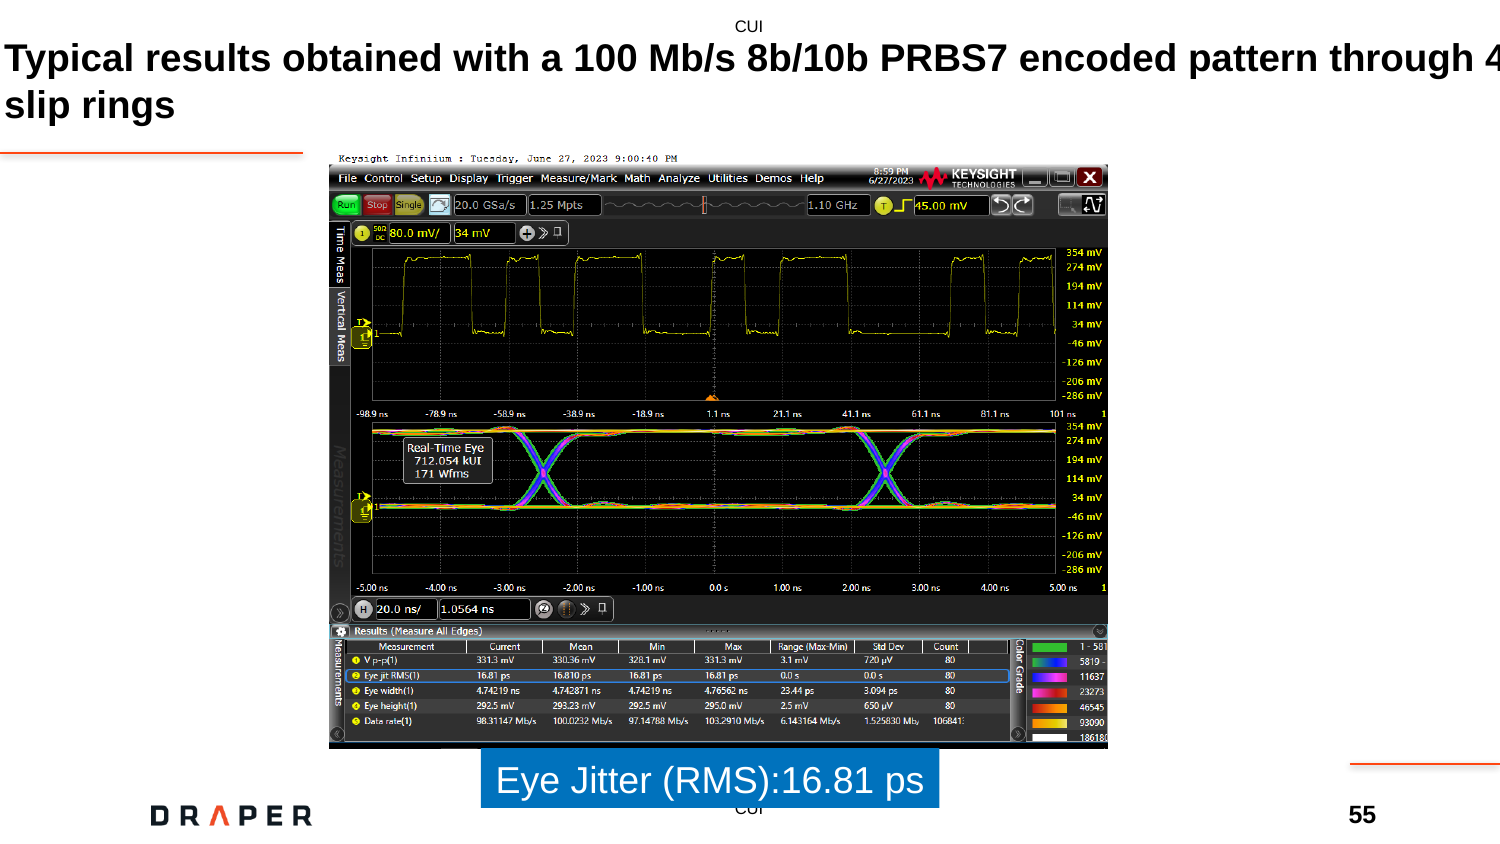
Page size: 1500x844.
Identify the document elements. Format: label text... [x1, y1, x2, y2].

picture [151, 803, 313, 827]
slide_number 55 [1333, 791, 1411, 837]
title Typical results obtained with a 100 Mb/s 8b/10b PRBS7 encoded pattern through 4 slip rings [4, 25, 1500, 134]
picture [329, 152, 1115, 749]
text_box Eye Jitter (RMS):16.81 ps [480, 758, 940, 808]
